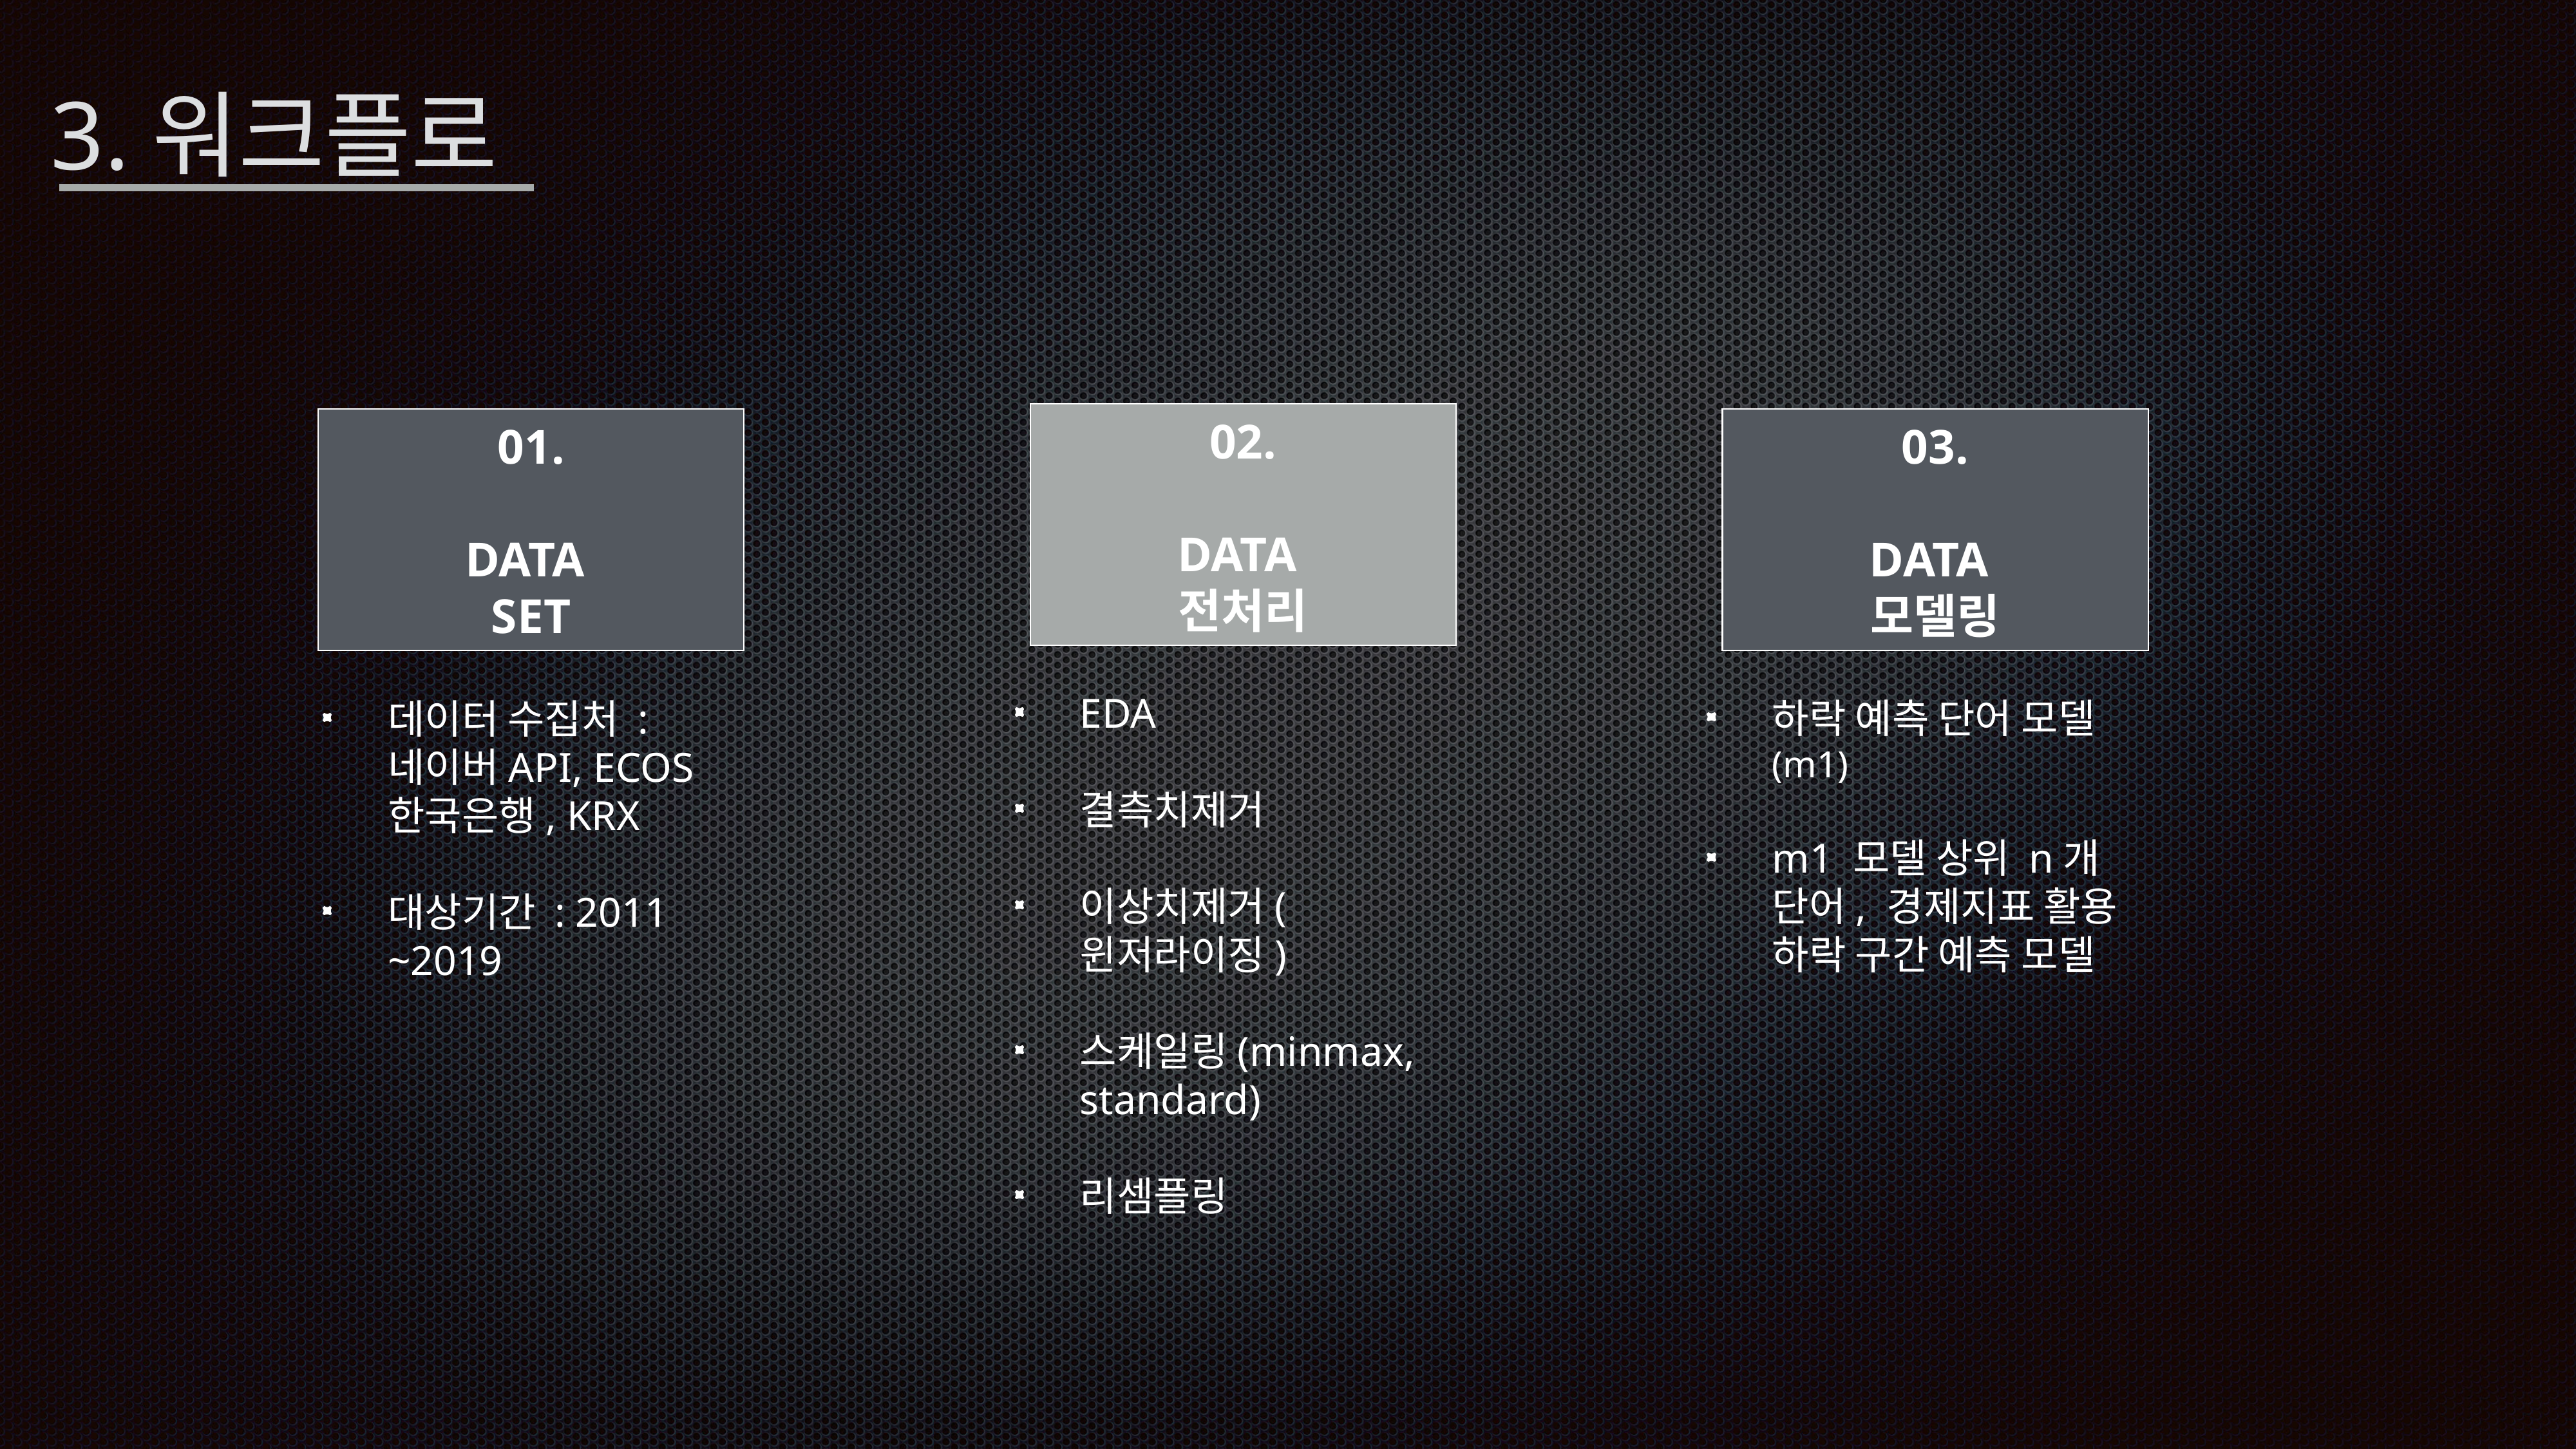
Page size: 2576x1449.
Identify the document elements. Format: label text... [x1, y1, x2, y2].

text_box EDA 결측치제거 이상치제거(윈저라이징) 스케일링(minmax, standard) 리셈플링 [1009, 682, 1477, 1224]
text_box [1030, 404, 1457, 646]
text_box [1722, 409, 2148, 651]
title 3.워크플로 [45, 5, 869, 194]
text_box 데이터 수집처 : 네이버API, ECOS한국은행, KRX 대상기간 : 2011 ~2019 [317, 688, 785, 989]
picture [0, 0, 2576, 1449]
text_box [317, 409, 744, 651]
text_box 하락 예측 단어 모델 (m1) m1 모델 상위 n개 단어, 경제지표 활용 하락 구간 예측 모델 [1701, 687, 2169, 983]
